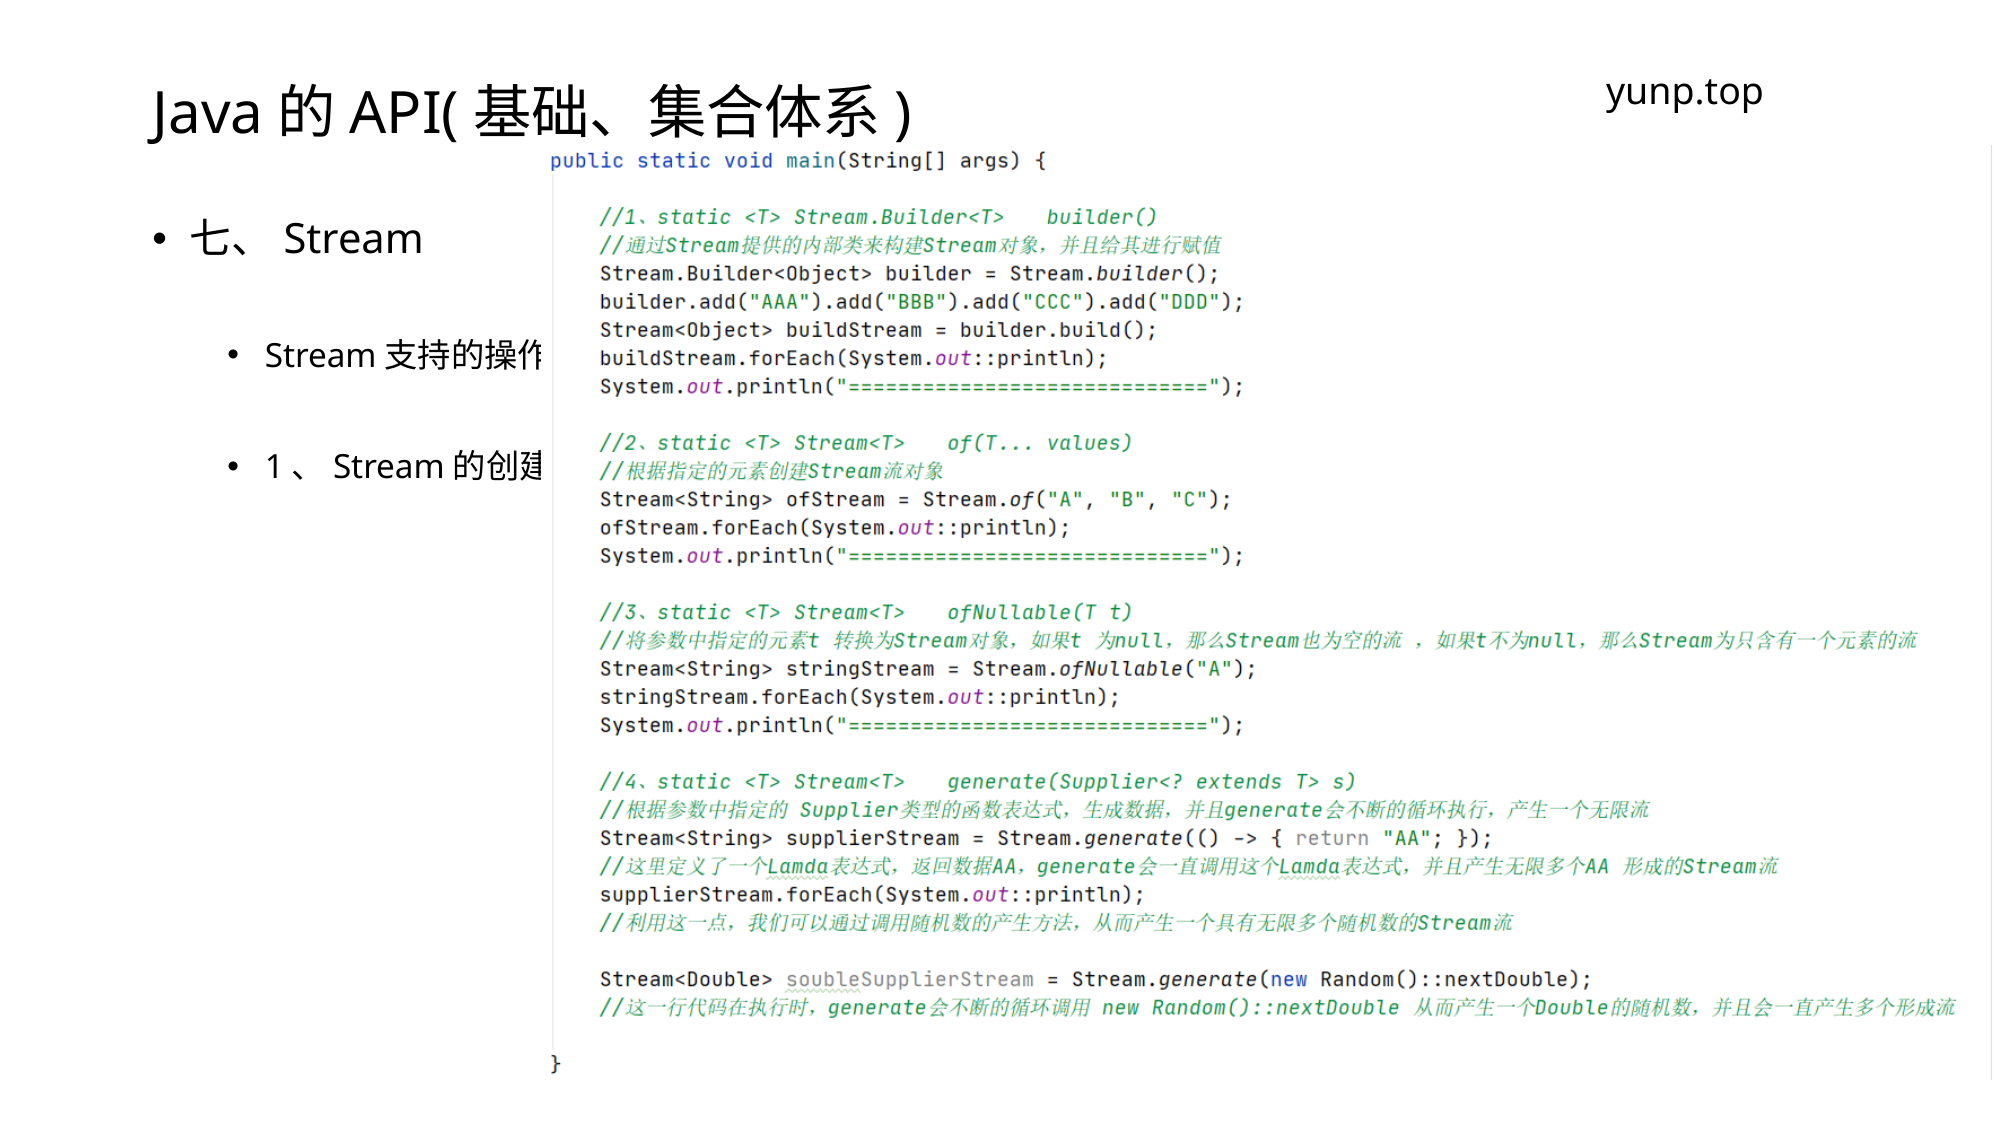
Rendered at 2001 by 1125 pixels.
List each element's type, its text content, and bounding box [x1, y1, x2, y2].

text_box yunp.top [1591, 59, 1844, 120]
title Java的API(基础、集合体系) [137, 59, 1592, 171]
picture [541, 145, 2000, 1081]
list 七、Stream Stream支持的操作 1、Stream的创建 [137, 210, 541, 1066]
